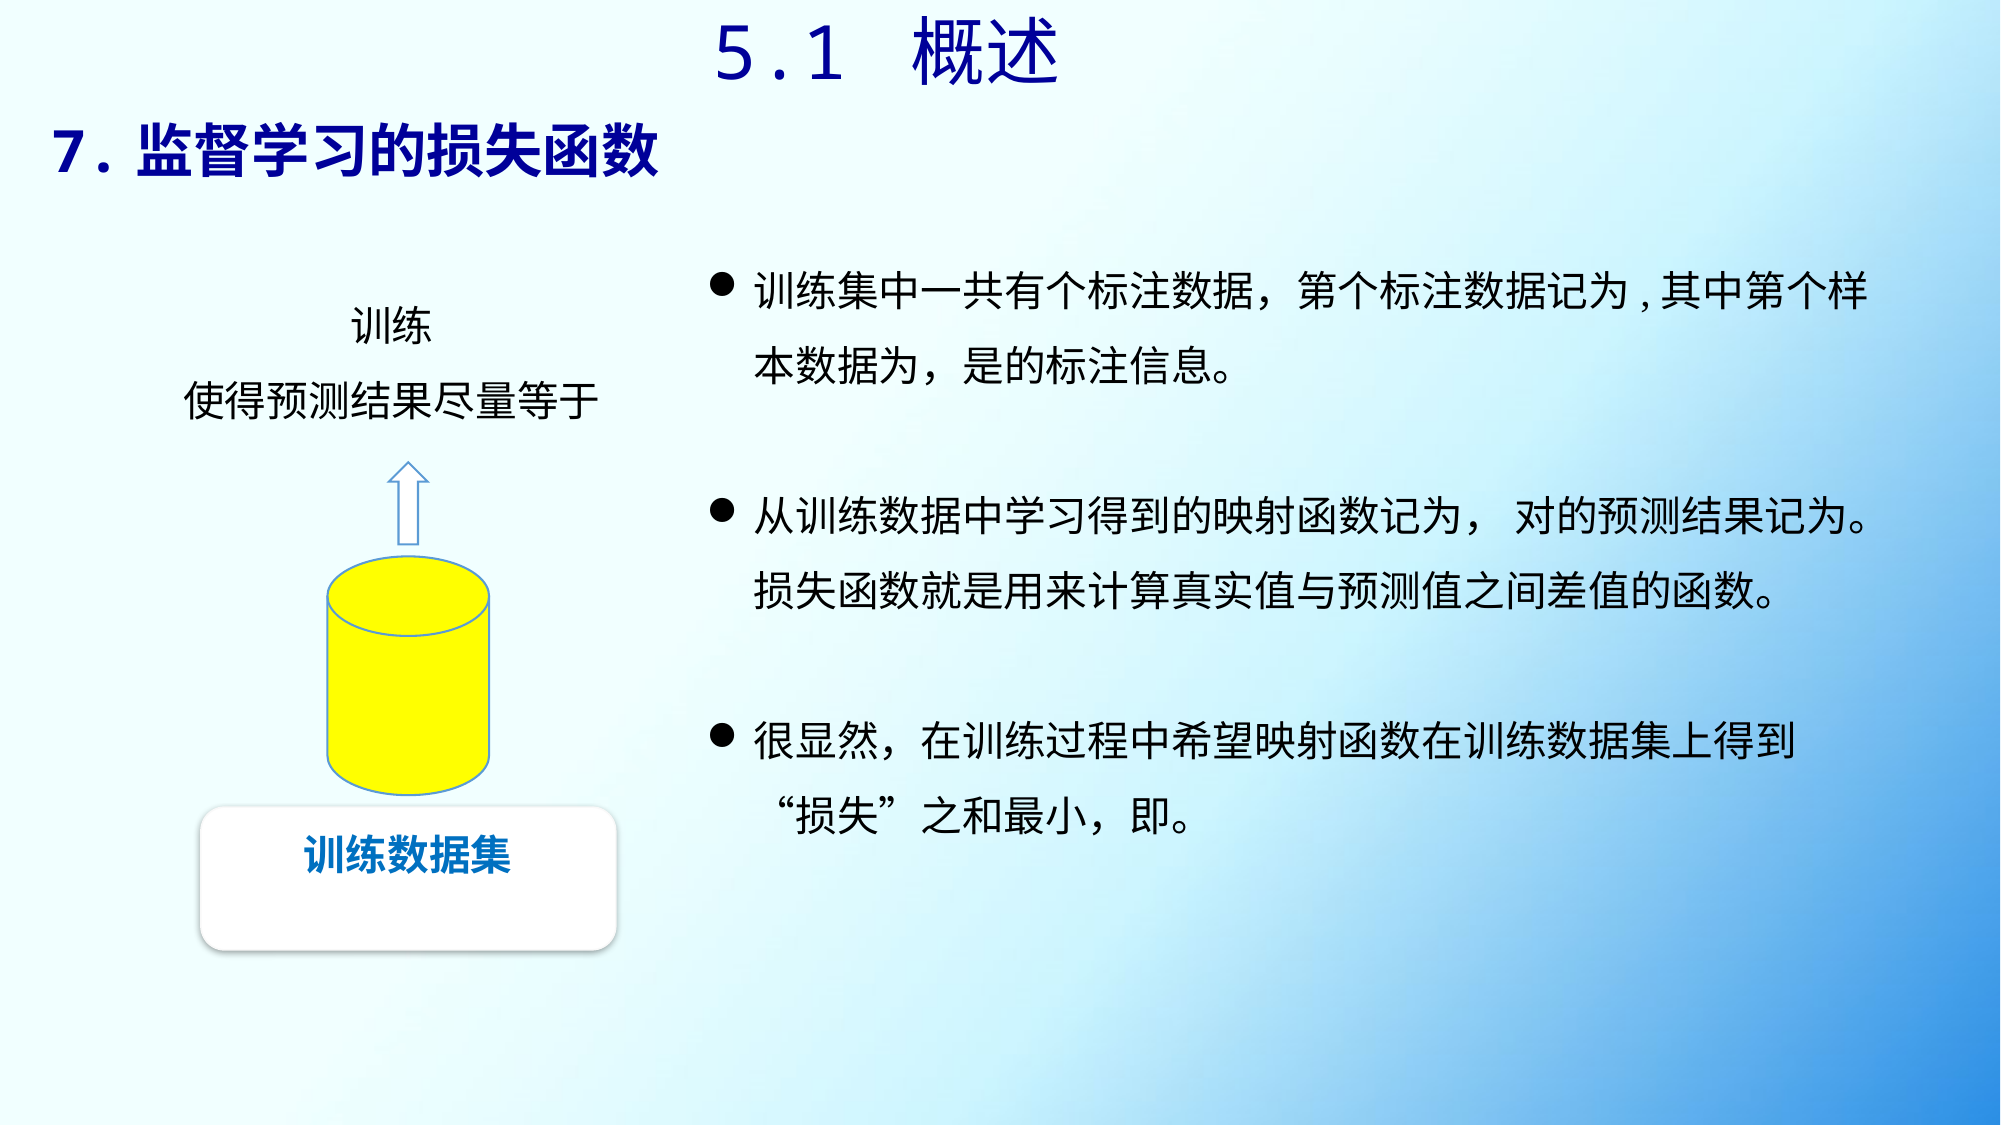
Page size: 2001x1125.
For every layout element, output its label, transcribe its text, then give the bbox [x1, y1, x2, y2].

picture [0, 0, 2001, 1125]
title 7.监督学习的损失函数 [36, 100, 1387, 207]
text_box [386, 460, 431, 546]
text_box [326, 555, 491, 797]
text_box 5.1 概述 [211, 1, 1562, 109]
